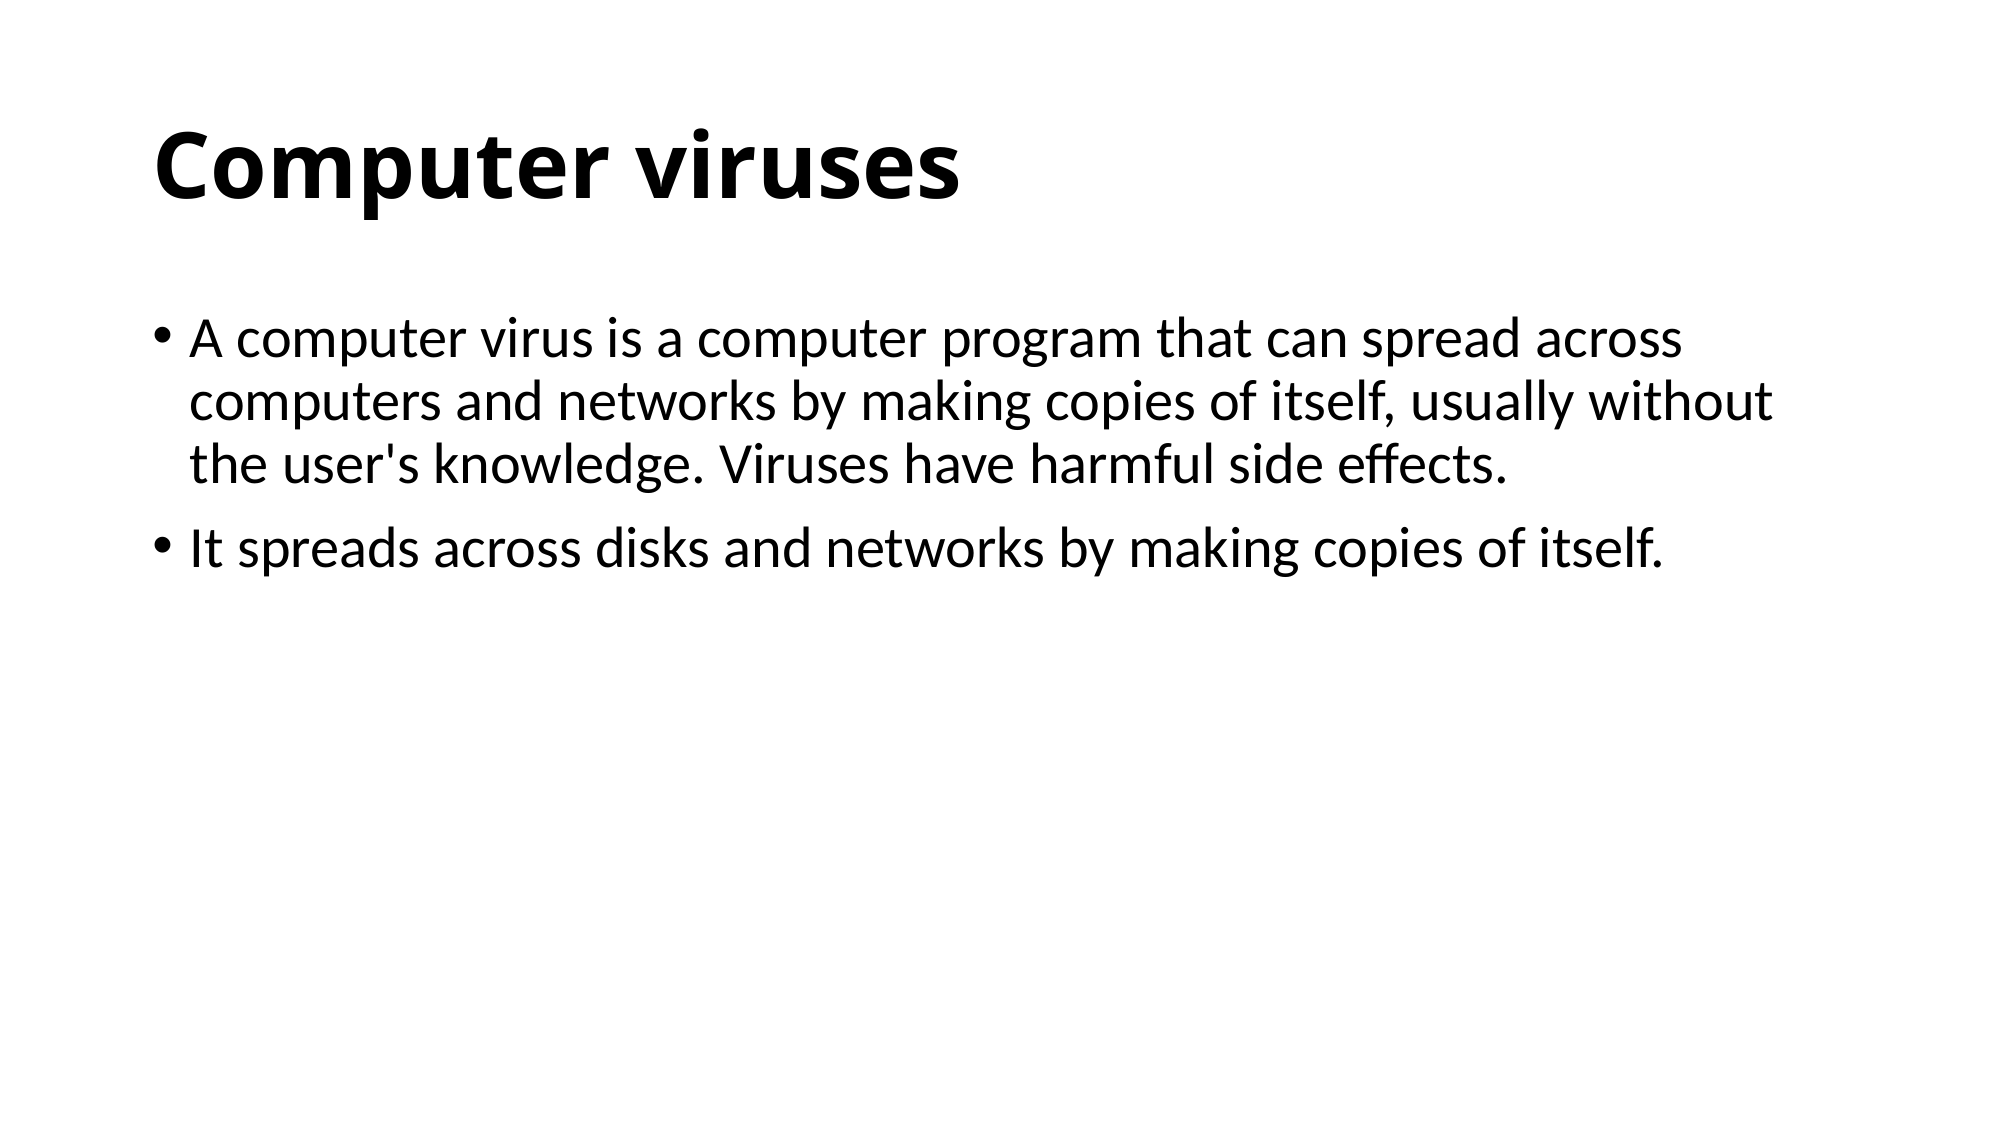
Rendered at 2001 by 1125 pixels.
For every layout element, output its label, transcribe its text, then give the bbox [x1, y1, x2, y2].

list A computer virus is a computer program that can spread across computers and networks by making copies of itself, usually without the user's knowledge. Viruses have harmful side effects. It spreads across disks and networks by making copies of itself. [137, 299, 1863, 1014]
title Computer viruses [137, 59, 1863, 278]
